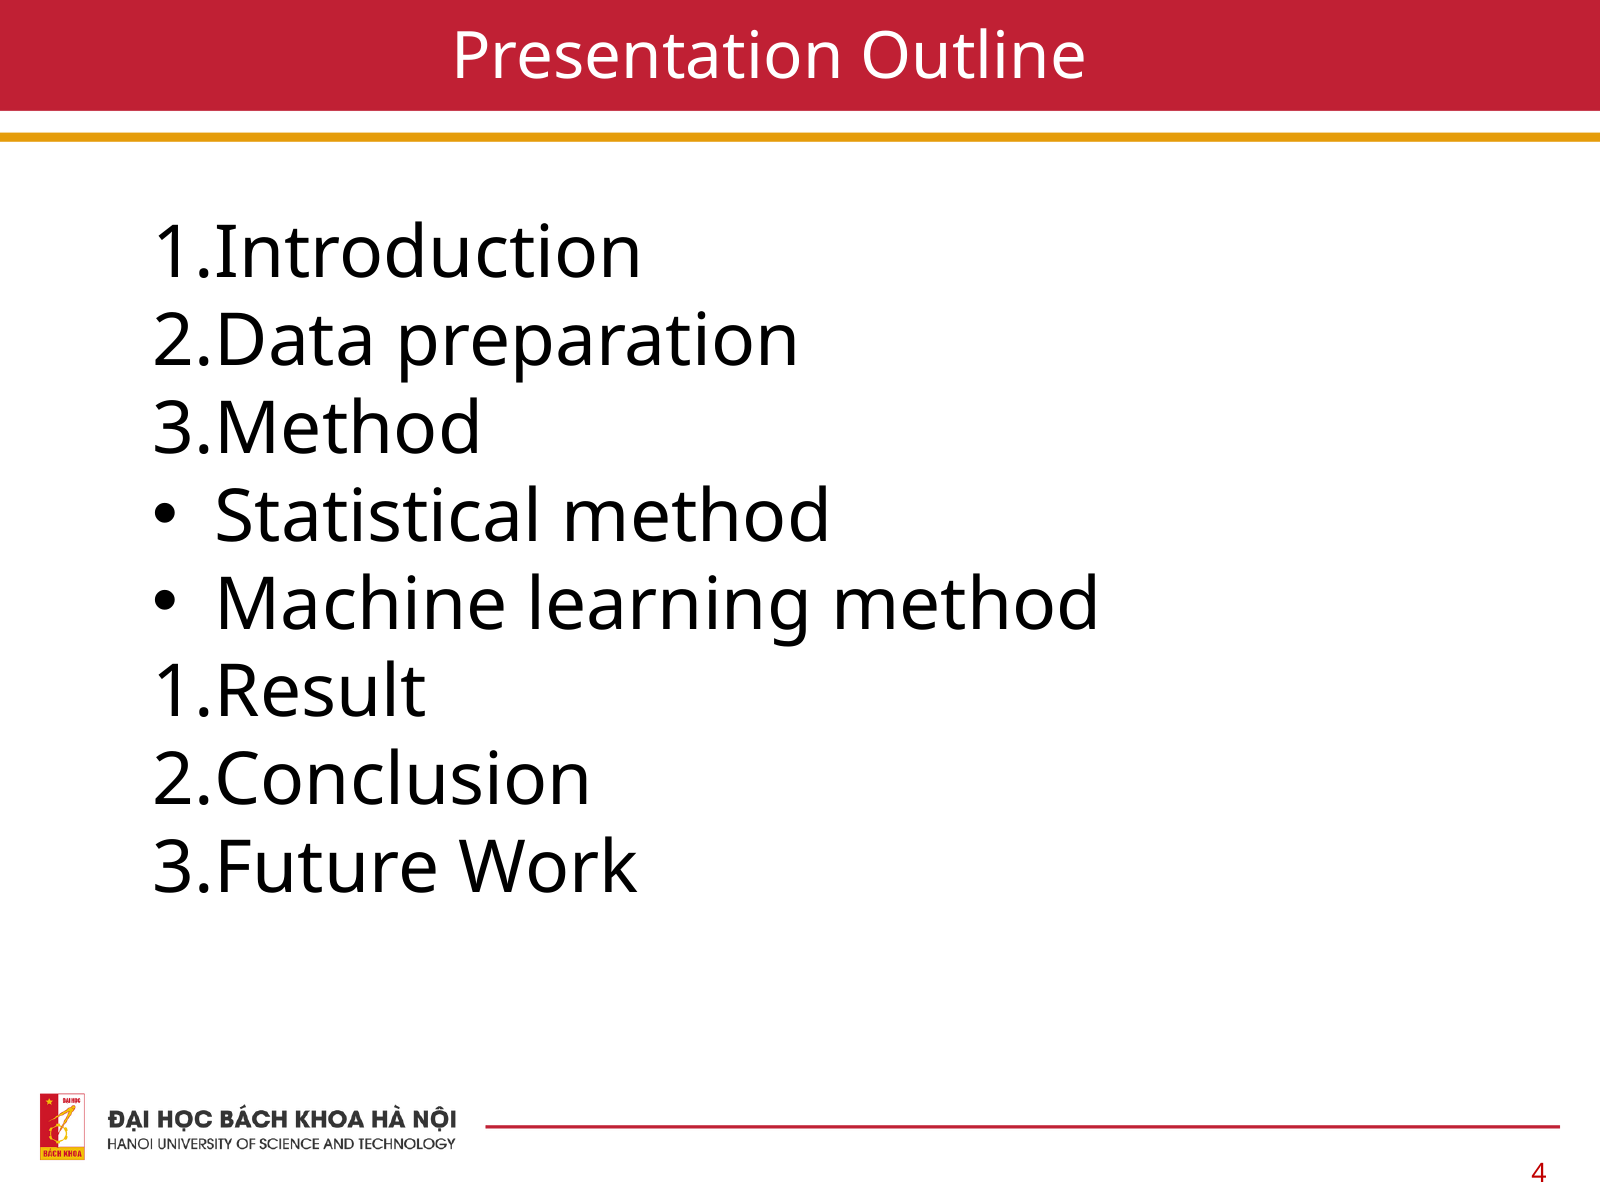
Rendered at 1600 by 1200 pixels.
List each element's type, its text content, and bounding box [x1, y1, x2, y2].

text_box [0, 0, 1600, 1200]
text_box Introduction Data preparation Method Statistical method Machine learning method Result Conclusion Future Work [90, 204, 1251, 995]
text_box Presentation Outline [451, 28, 1507, 156]
text_box 4 [1216, 1155, 1547, 1188]
